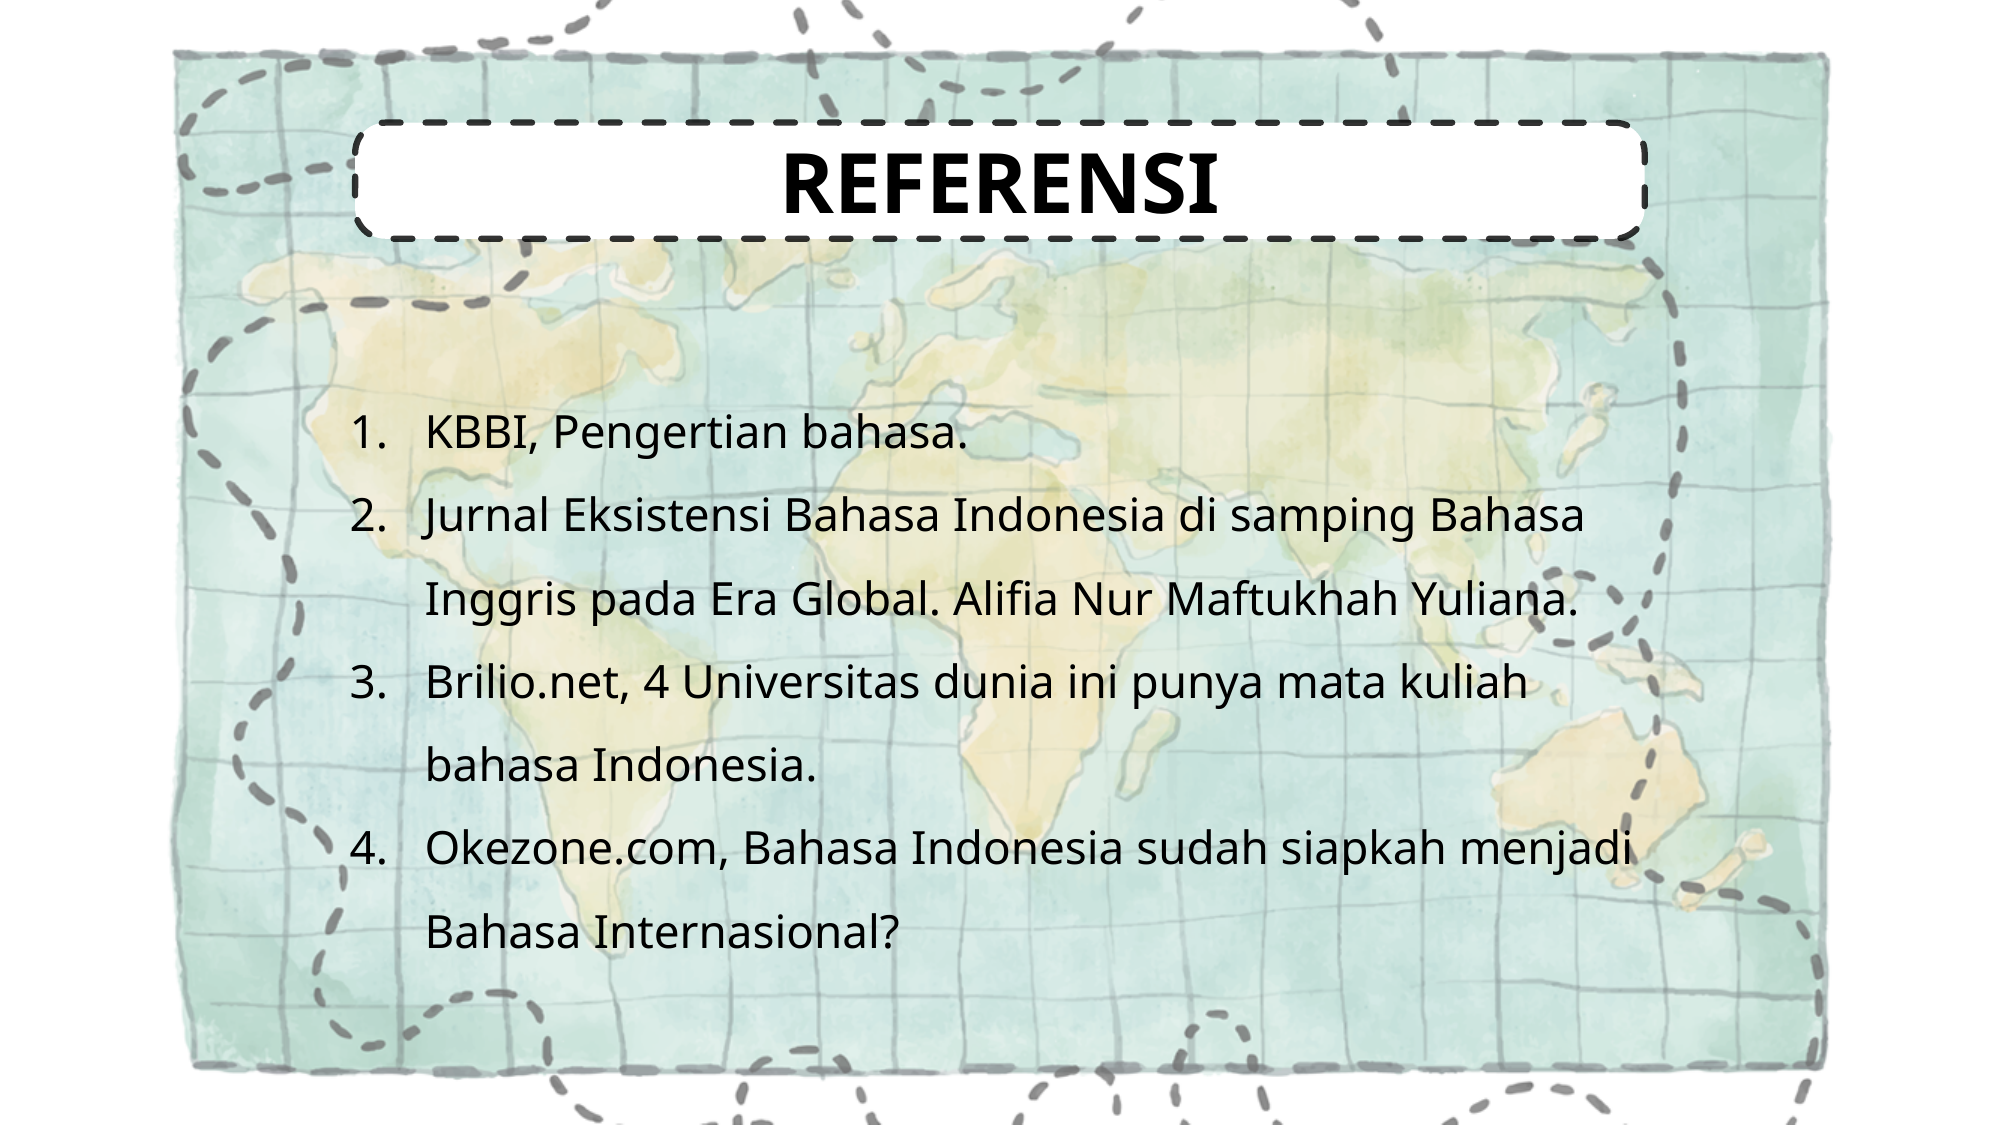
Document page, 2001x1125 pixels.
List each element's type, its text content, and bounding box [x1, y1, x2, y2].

text_box REFERENSI [354, 121, 1646, 240]
text_box KBBI, Pengertian bahasa. Jurnal Eksistensi Bahasa Indonesia di samping Bahasa Inggris pada Era Global. Alifia Nur Maftukhah Yuliana. Brilio.net, 4 Universitas dunia ini punya mata kuliah bahasa Indonesia. Okezone.com, Bahasa Indonesia sudah siapkah menjadi Bahasa Internasional? [334, 366, 1664, 965]
